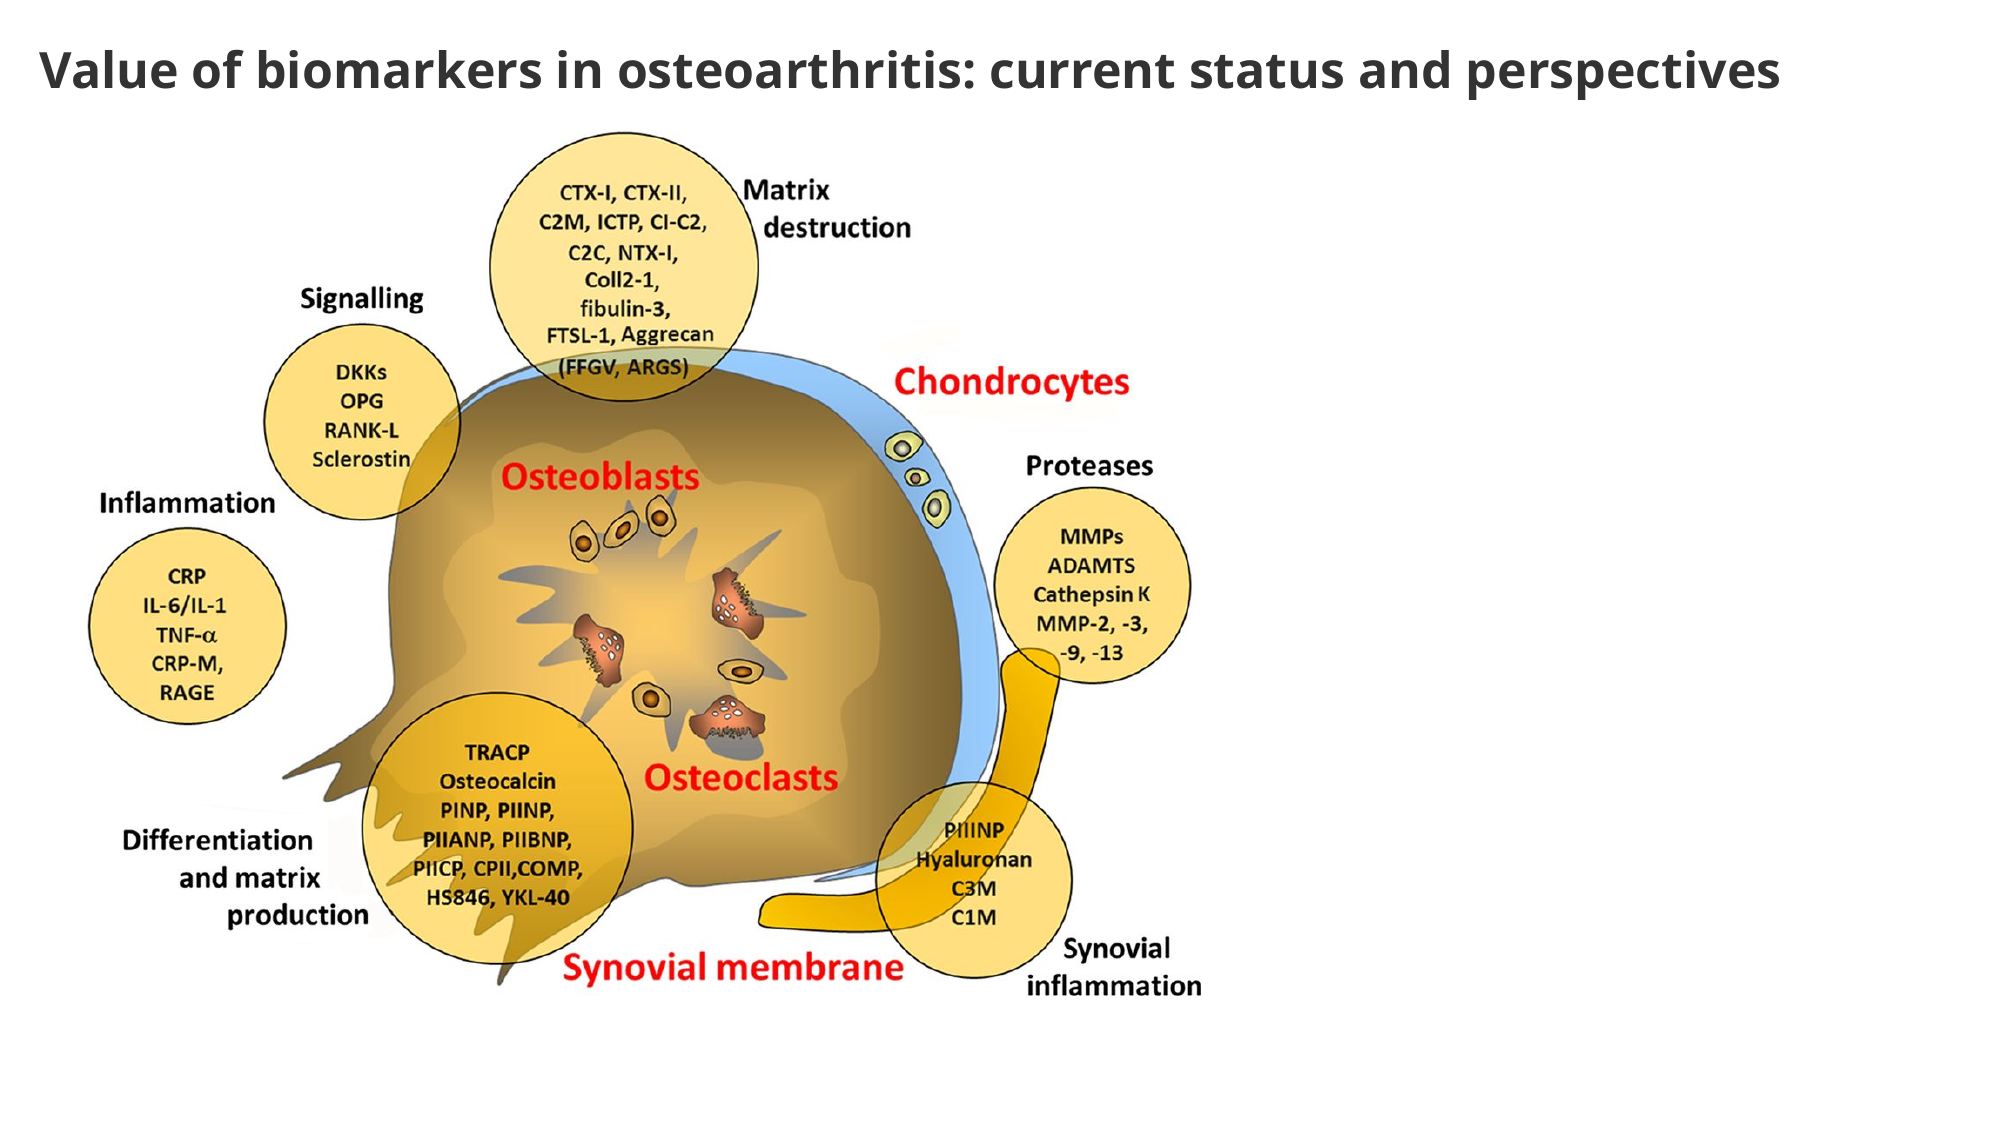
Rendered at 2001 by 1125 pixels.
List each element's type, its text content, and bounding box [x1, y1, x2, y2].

picture [87, 131, 1201, 996]
text_box Value of biomarkers in osteoarthritis: current status and perspectives [24, 31, 2000, 206]
